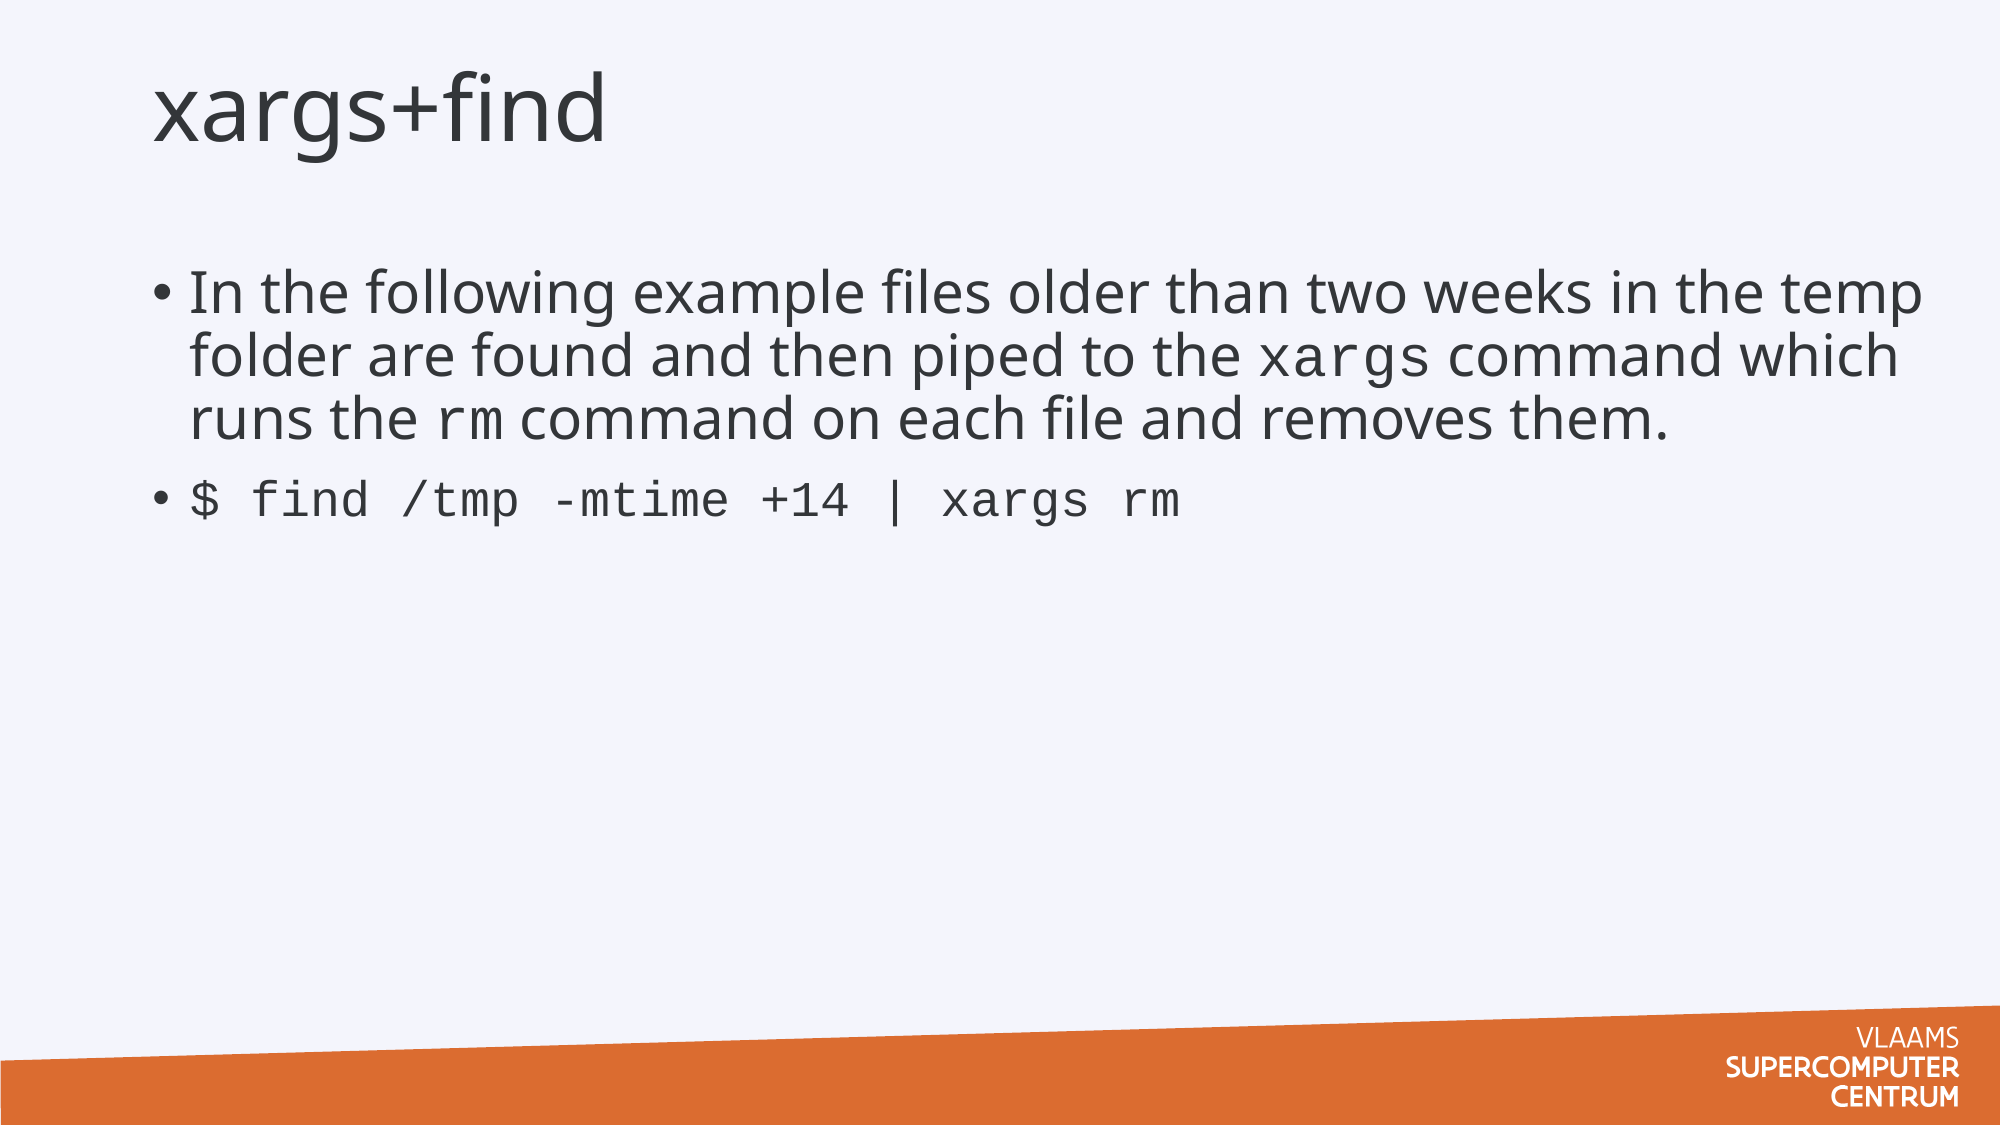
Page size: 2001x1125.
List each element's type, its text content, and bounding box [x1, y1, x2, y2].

title xargs+find [137, 3, 1863, 221]
list In the following example files older than two weeks in the temp folder are found and then piped to the xargs command which runs the rm command on each file and removes them. $ find /tmp -mtime +14 | xargs rm [137, 255, 1959, 970]
picture [1725, 1021, 1960, 1117]
